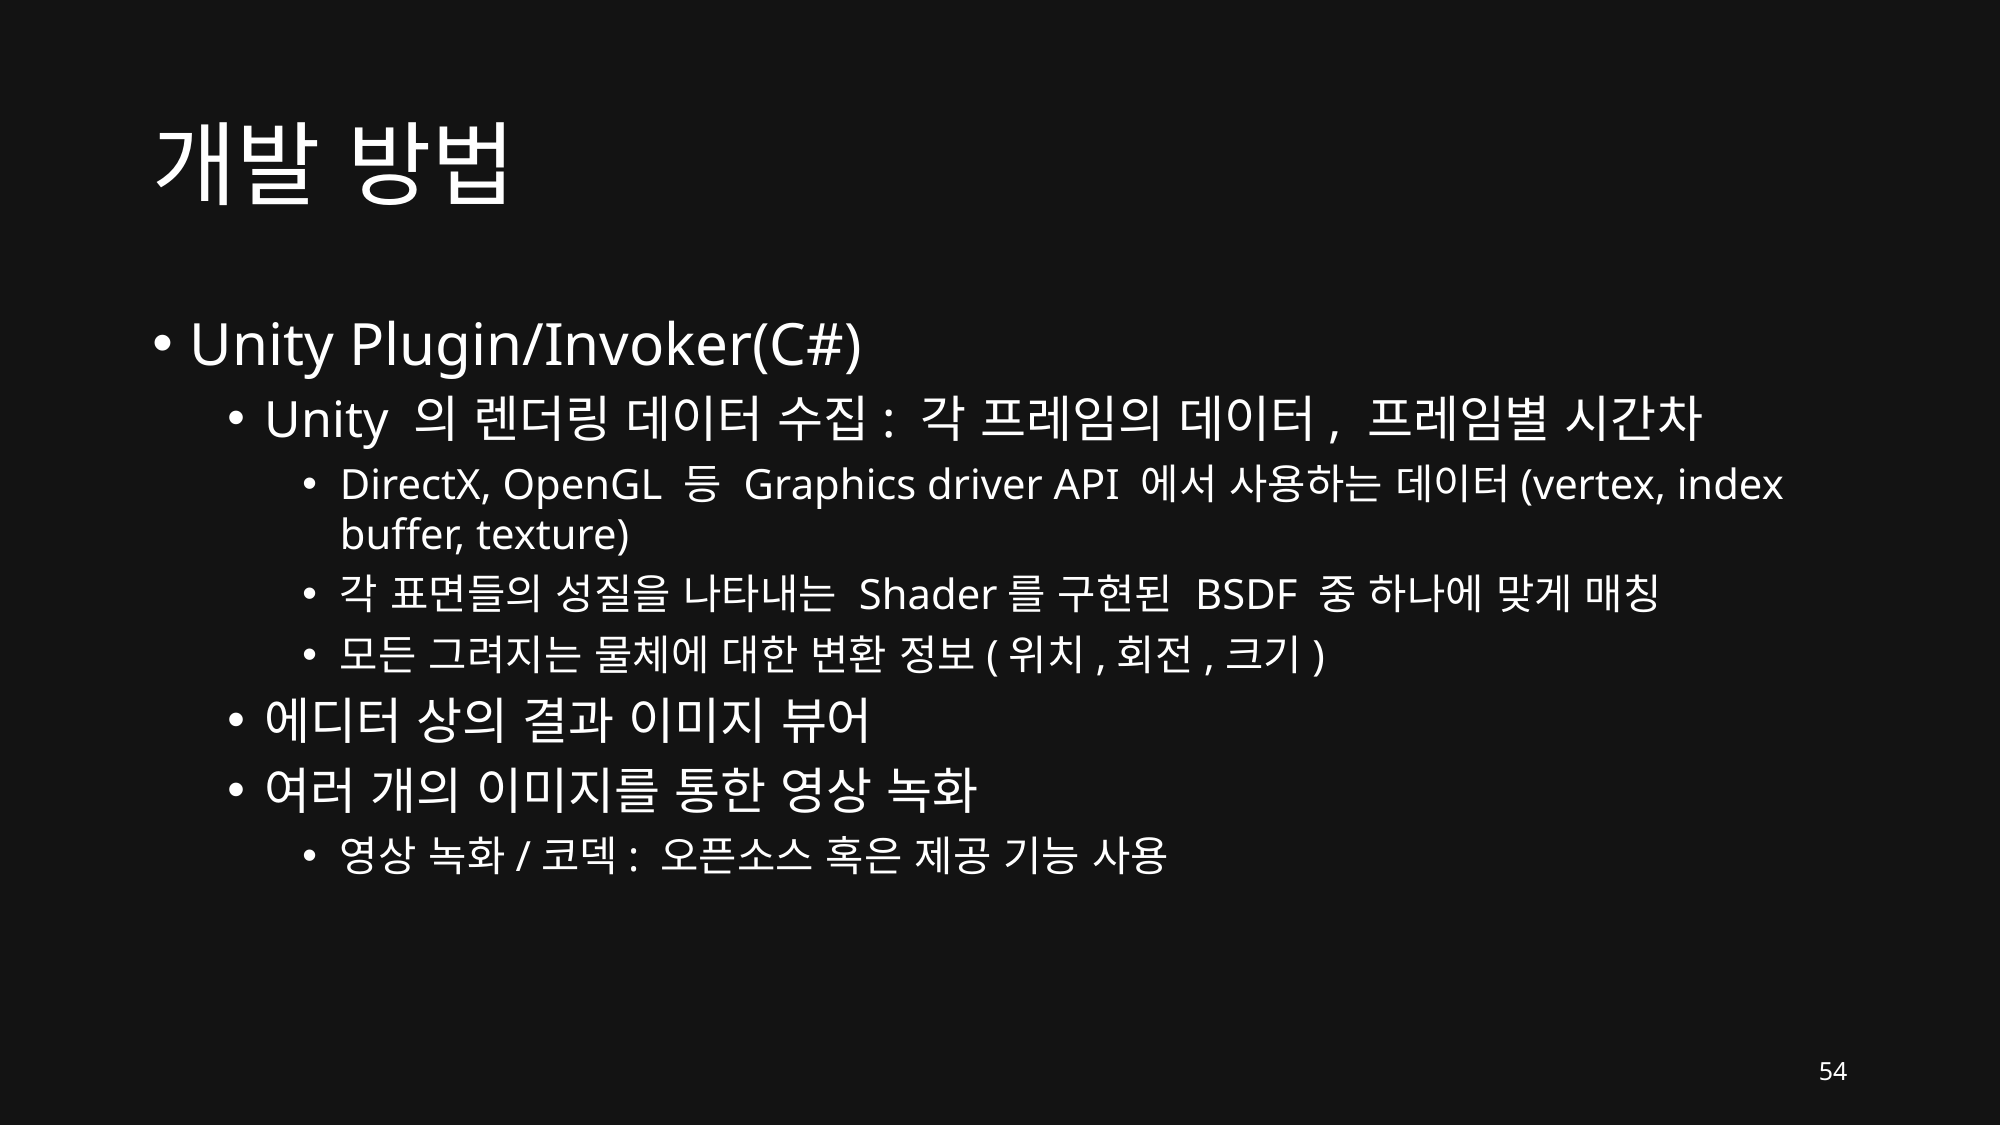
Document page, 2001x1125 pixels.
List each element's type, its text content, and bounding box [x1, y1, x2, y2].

title 개발 방법 [137, 59, 1863, 278]
slide_number 54 [1412, 1042, 1863, 1103]
list Unity Plugin/Invoker(C#) Unity 의 렌더링 데이터 수집: 각 프레임의 데이터, 프레임별 시간차 DirectX, OpenGL 등 Graphics driver API 에서 사용하는 데이터(vertex, index buffer, texture) 각 표면들의 성질을 나타내는 Shader를 구현된 BSDF 중 하나에 맞게 매칭 모든 그려지는 물체에 대한 변환 정보(위치,회전,크기) 에디터 상의 결과 이미지 뷰어 여러 개의 이미지를 통한 영상 녹화 영상 녹화/코덱: 오픈소스 혹은 제공 기능 사용 [137, 299, 1863, 1014]
